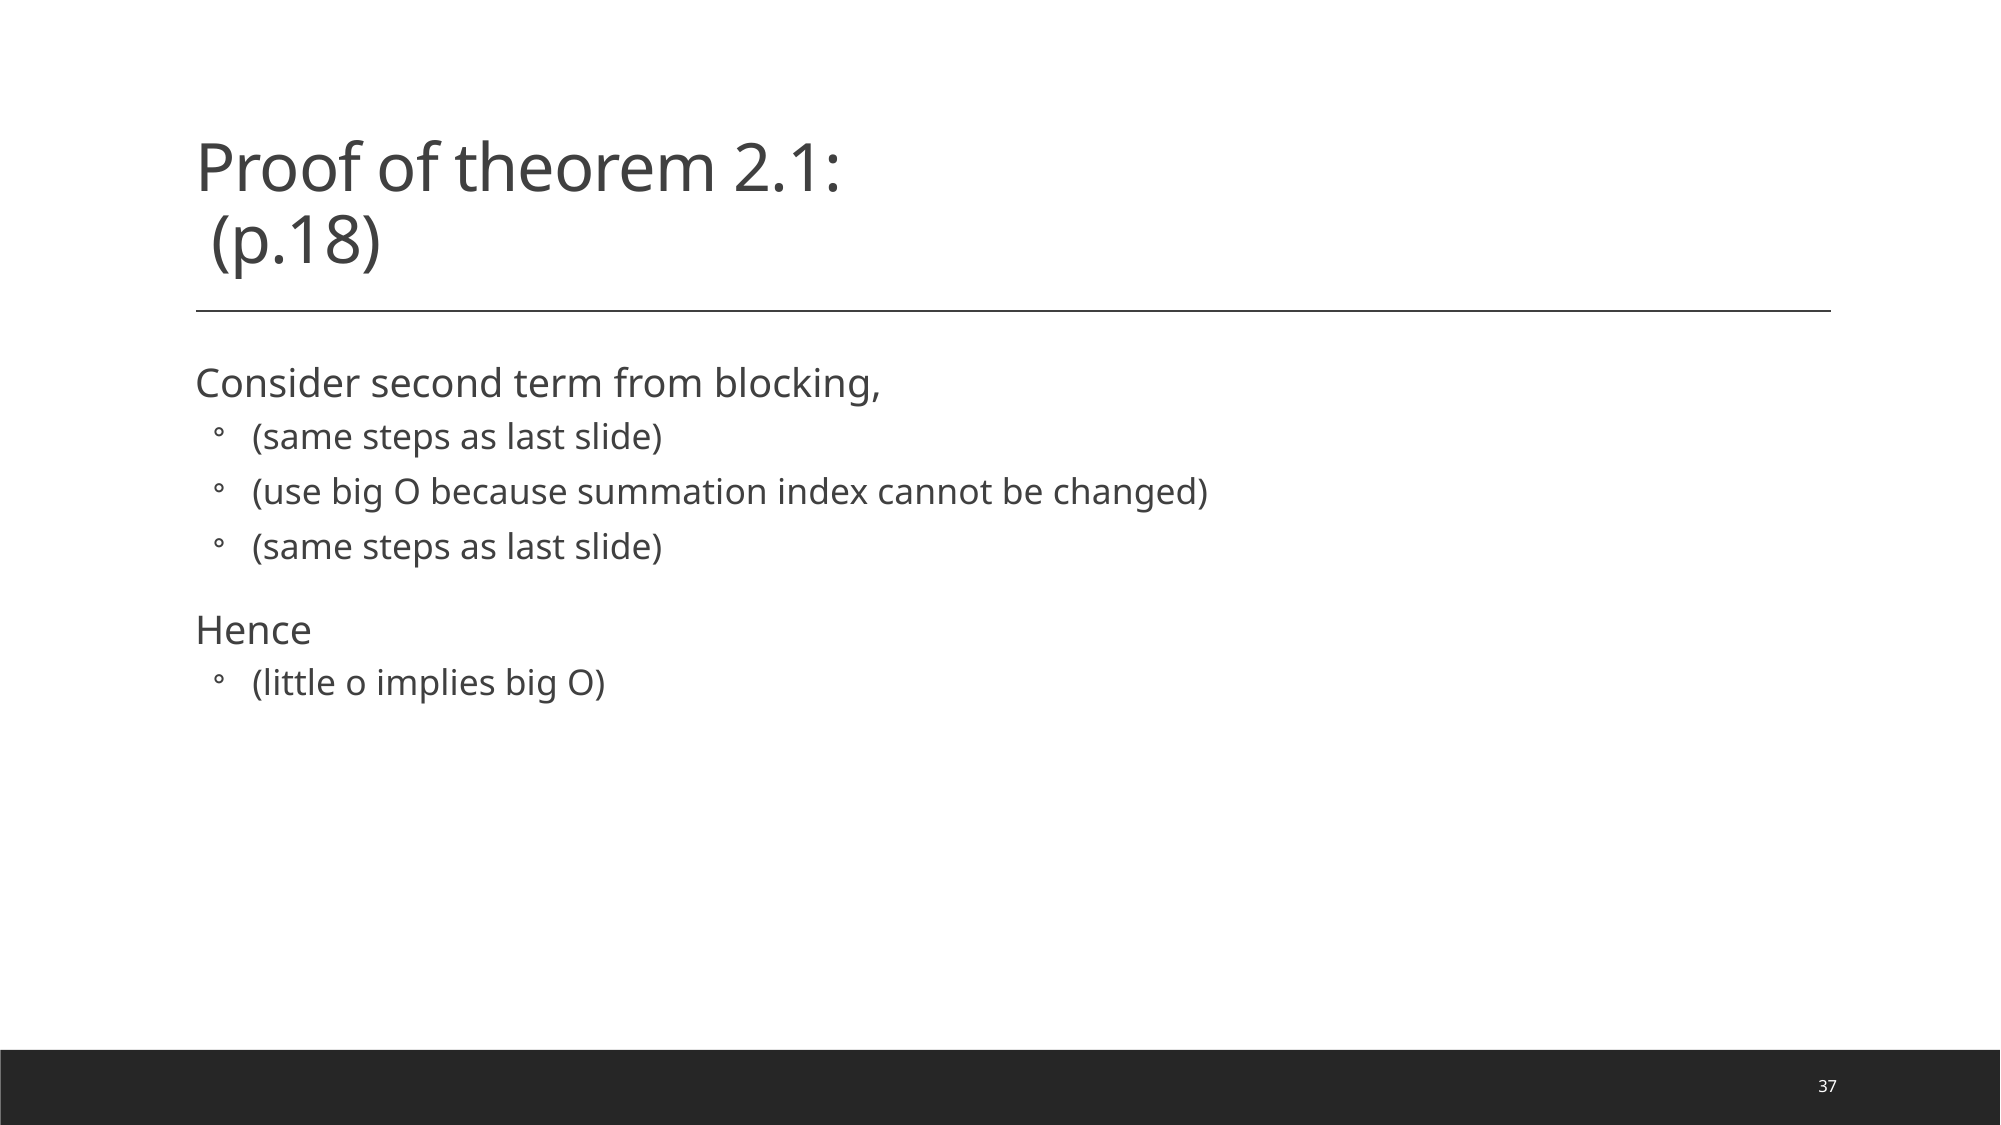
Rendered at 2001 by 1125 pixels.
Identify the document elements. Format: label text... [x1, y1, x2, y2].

slide_number 37 [1803, 1057, 1932, 1118]
